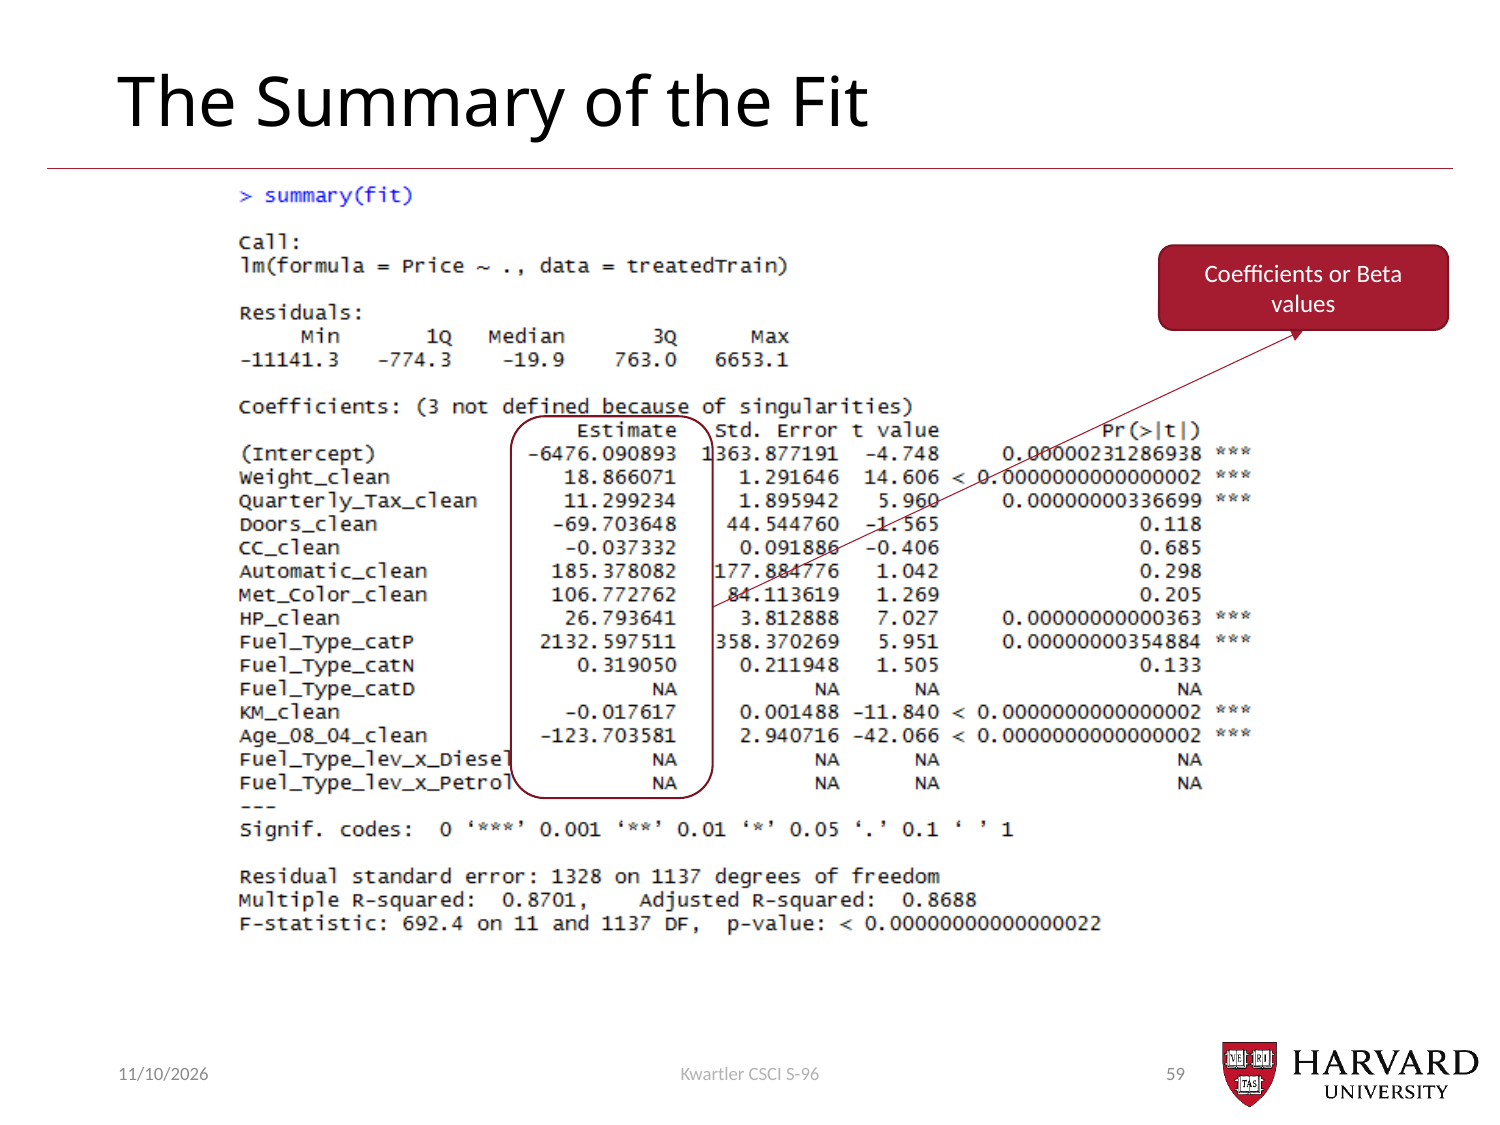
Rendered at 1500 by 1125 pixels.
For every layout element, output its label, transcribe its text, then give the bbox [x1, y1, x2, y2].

picture [1200, 1024, 1500, 1125]
picture [231, 182, 1268, 943]
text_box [712, 329, 1304, 608]
title The Summary of the Fit [103, 59, 1397, 157]
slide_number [103, 1042, 441, 1103]
footer Kwartler CSCI S-96 [496, 1042, 1004, 1103]
slide_number 59 [1059, 1042, 1200, 1103]
text_box Coefficients or Beta values [1268, 244, 1450, 331]
